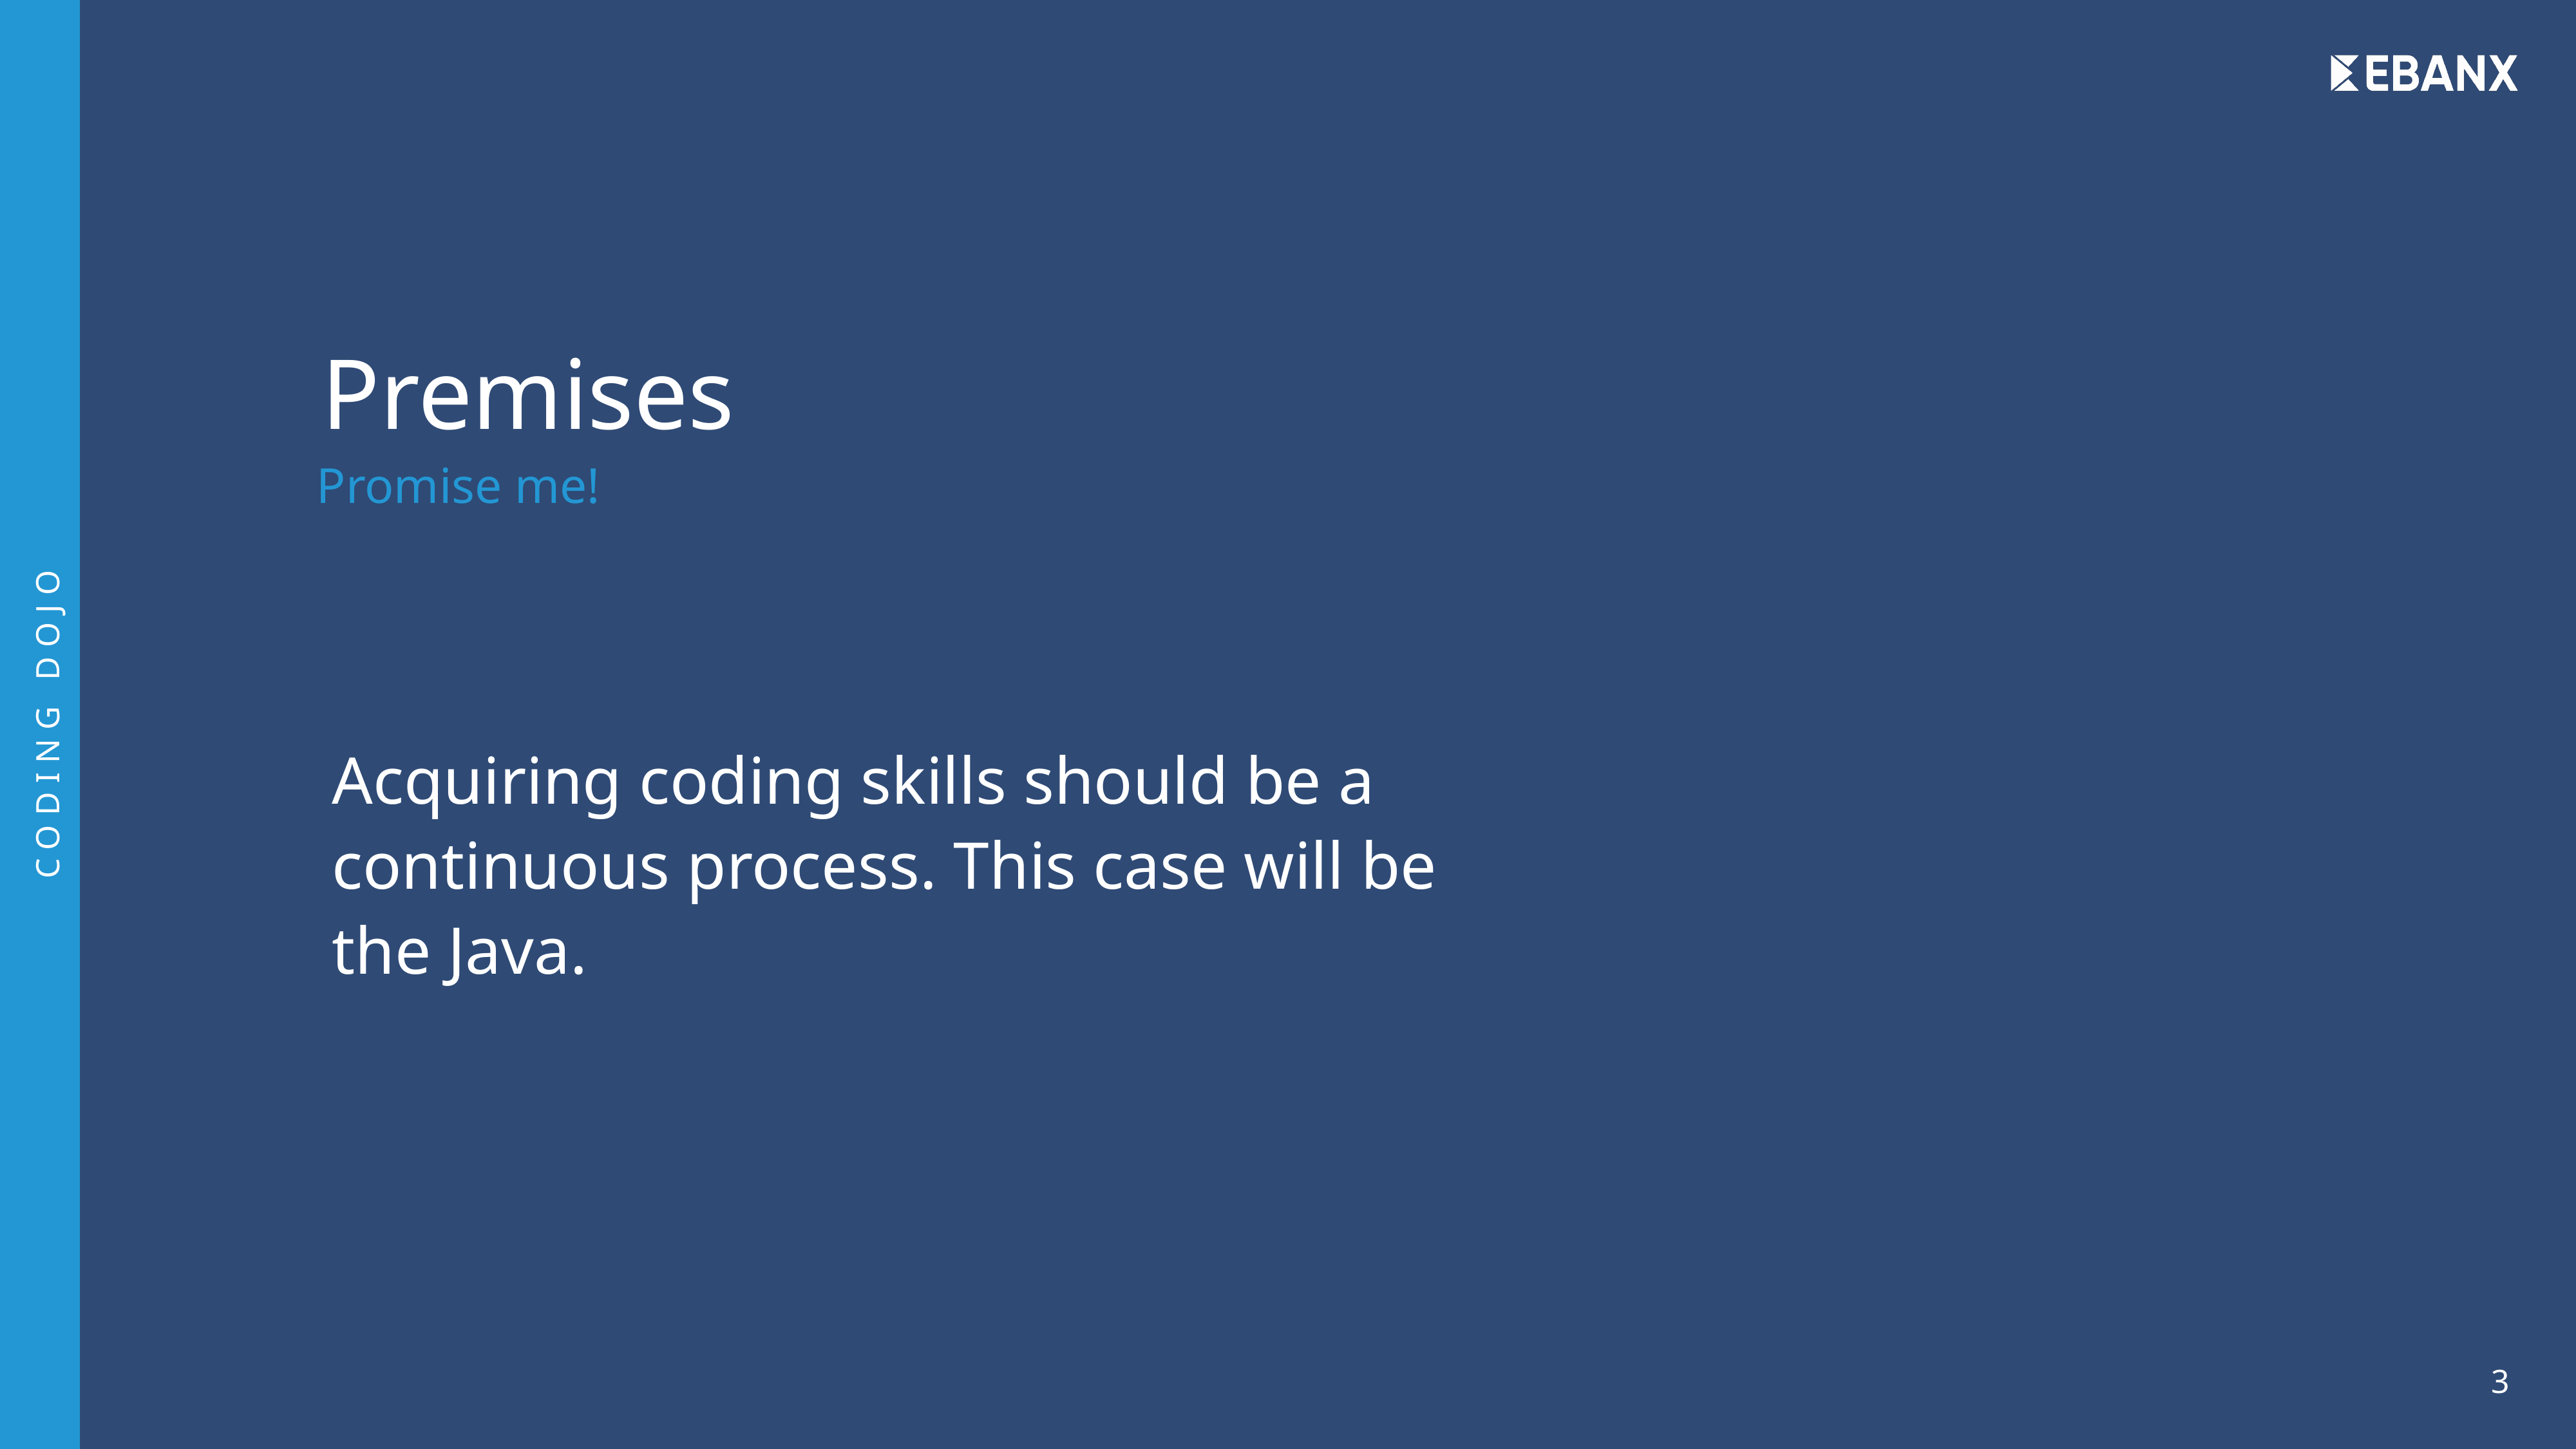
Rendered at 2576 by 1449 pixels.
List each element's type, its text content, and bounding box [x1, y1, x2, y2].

slide_number 3 [2485, 1355, 2515, 1405]
text_box Acquiring coding skills should be a continuous process. This case will be the Java. [327, 726, 1516, 992]
text_box Promise me! [311, 449, 606, 518]
text_box CODING DOJO [22, 565, 71, 884]
text_box Premises [316, 340, 1733, 455]
text_box [0, 0, 80, 1449]
picture [2331, 48, 2524, 96]
